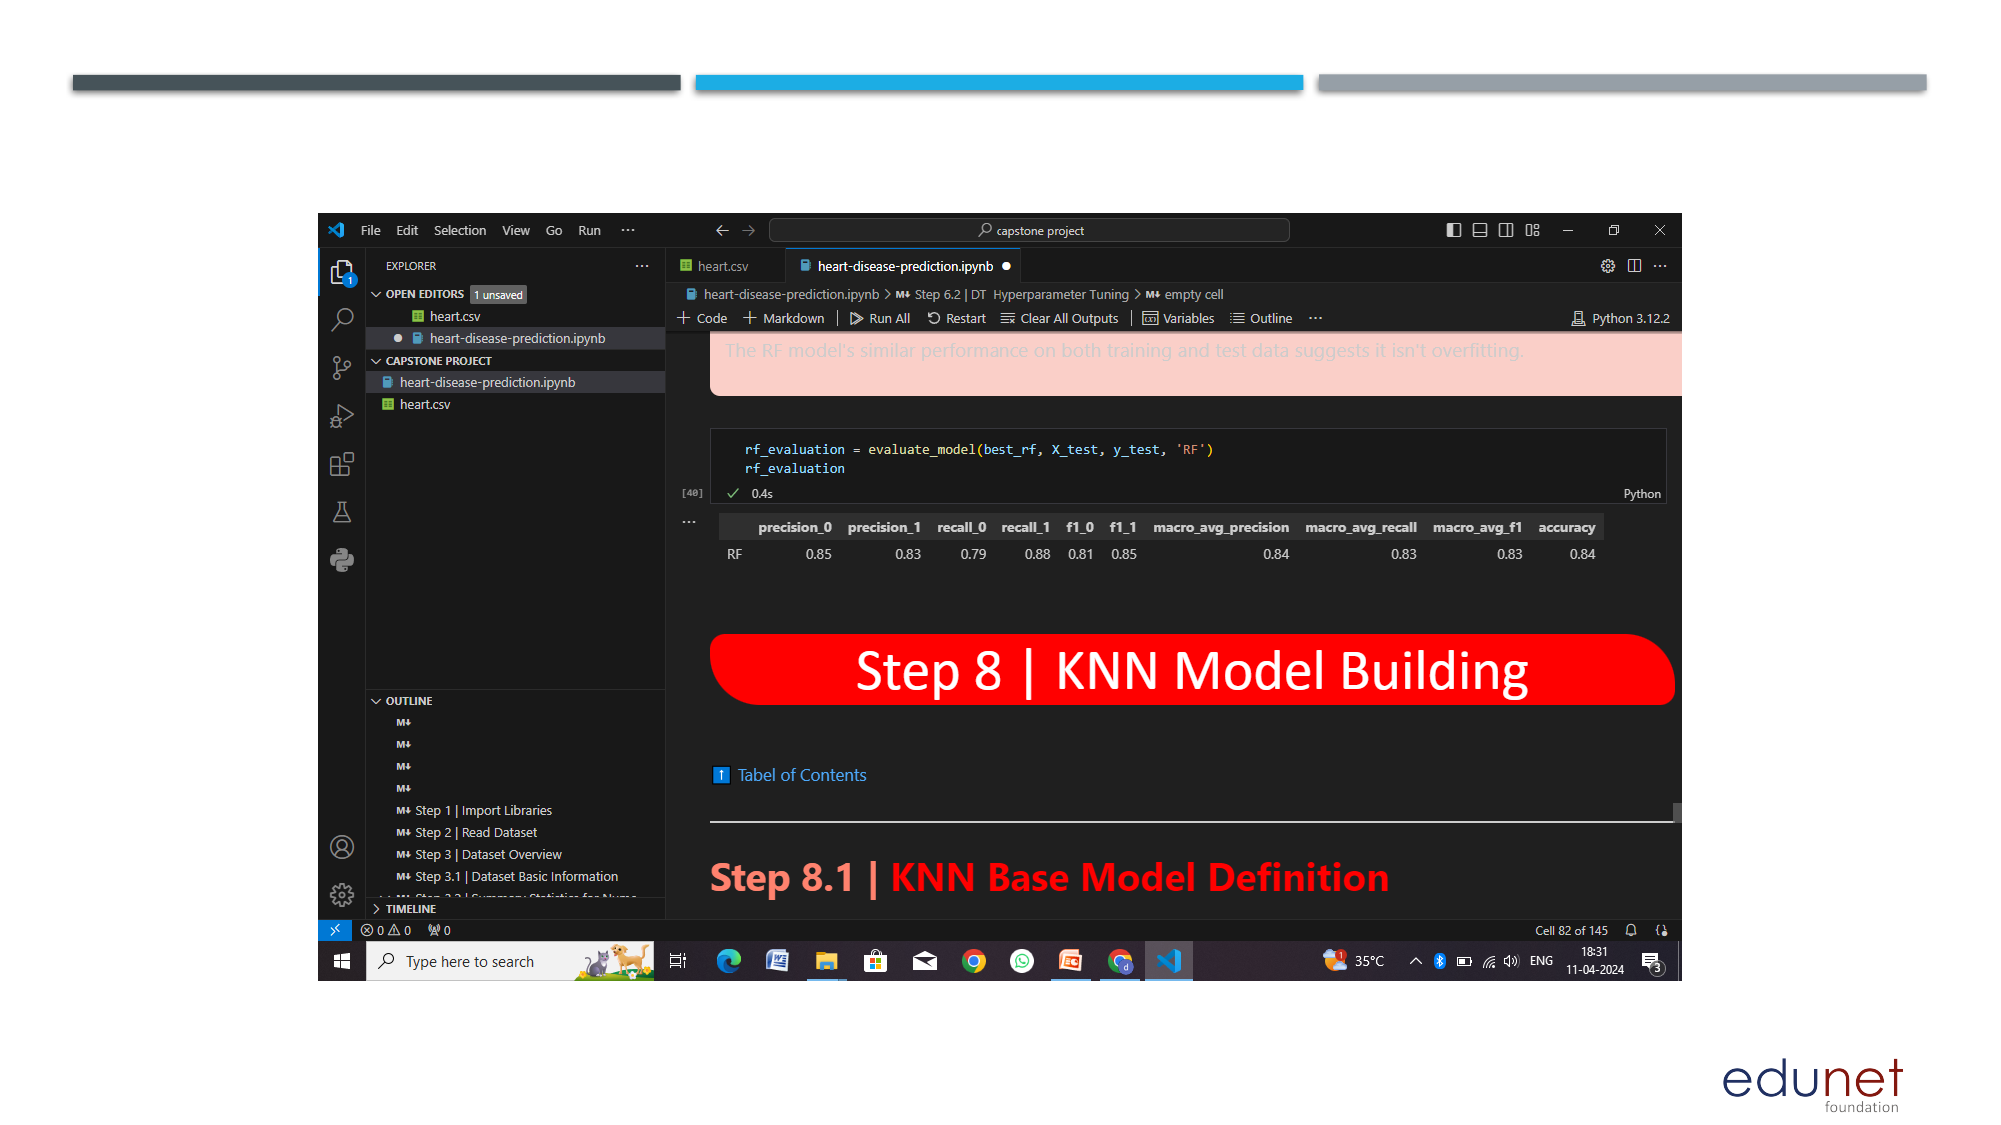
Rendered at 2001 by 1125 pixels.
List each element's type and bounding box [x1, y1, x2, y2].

list [317, 212, 1683, 981]
picture [1719, 1056, 1905, 1116]
